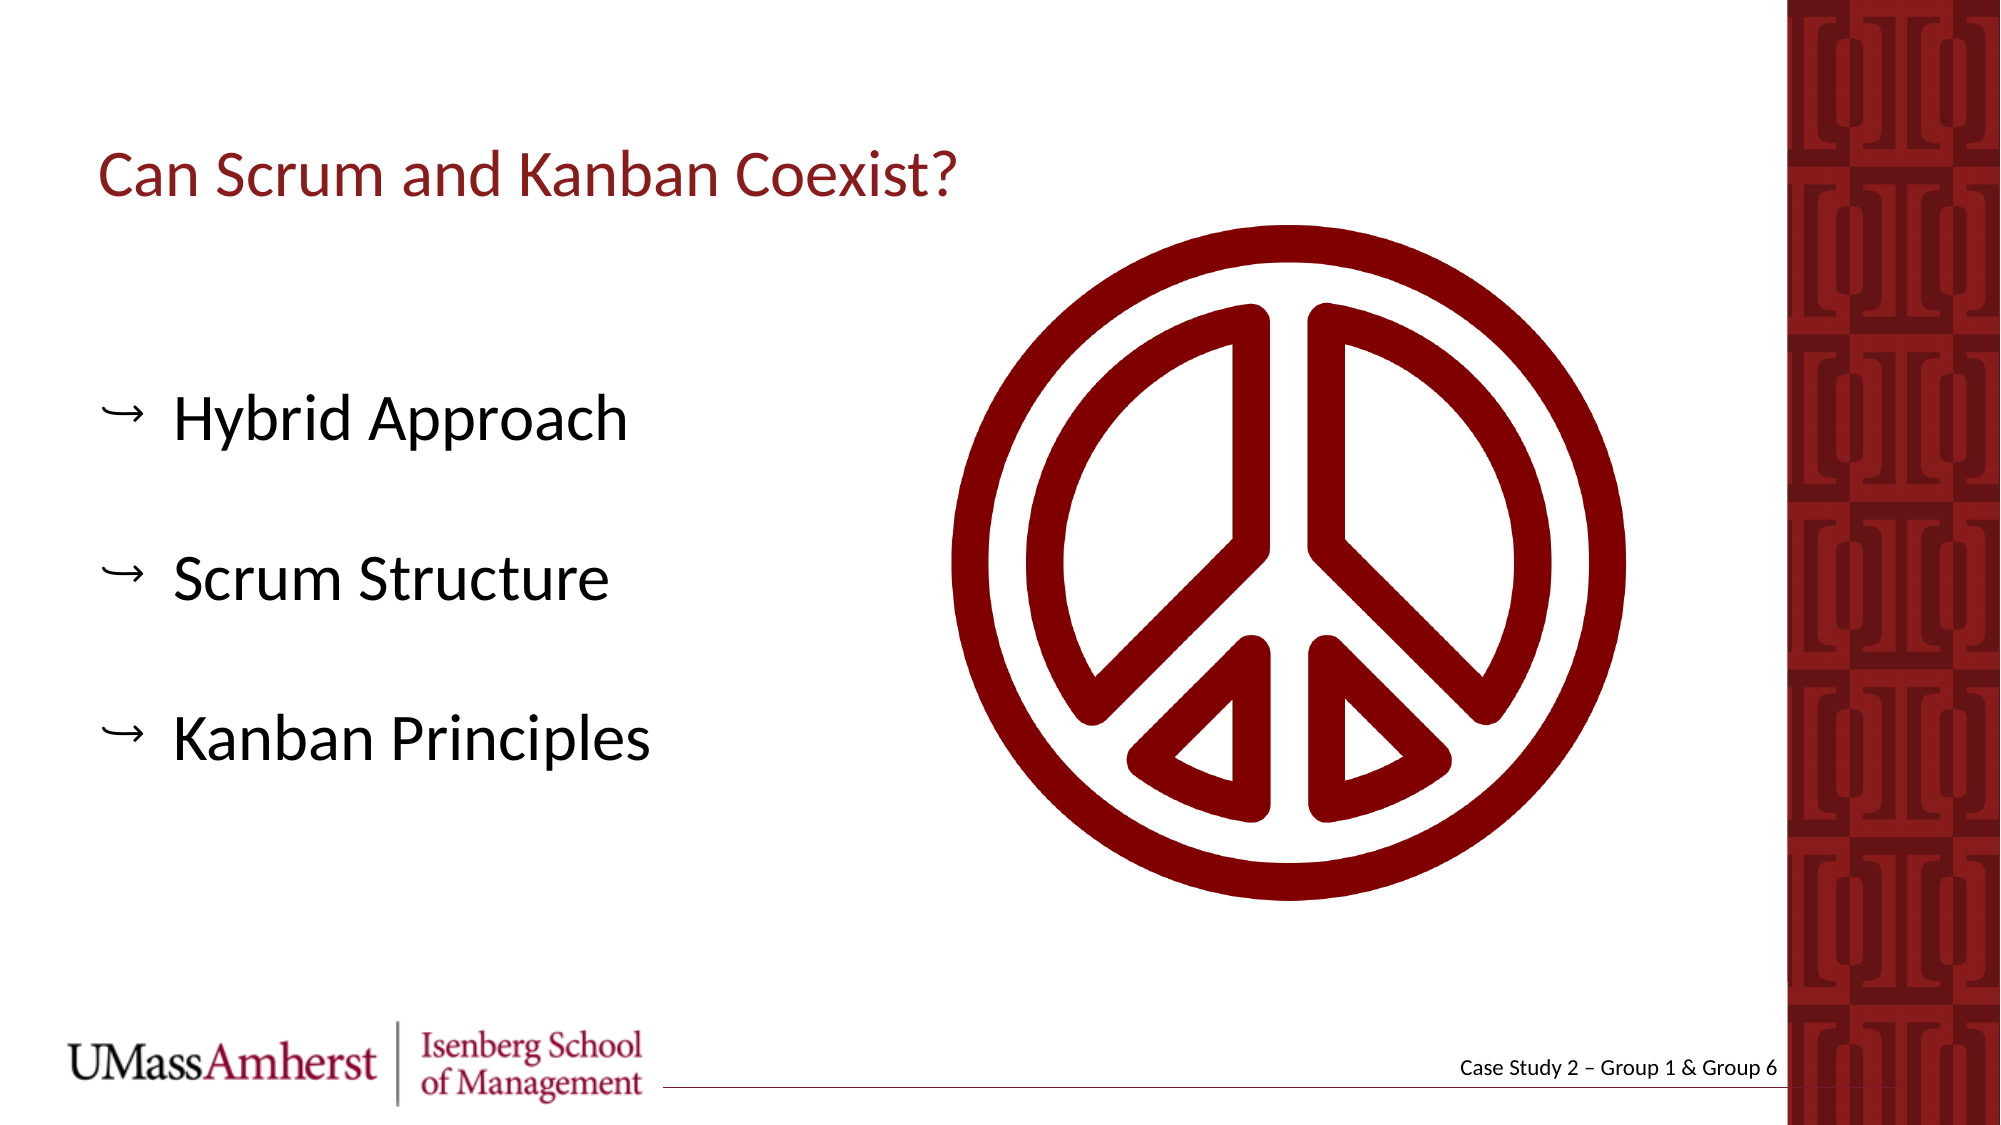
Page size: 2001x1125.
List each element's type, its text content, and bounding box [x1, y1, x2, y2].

picture [1787, 0, 2000, 1125]
picture [98, 710, 145, 757]
picture [55, 1012, 652, 1118]
text_box Hybrid Approach Scrum Structure Kanban Principles [83, 286, 761, 781]
picture [98, 550, 145, 597]
list Can Scrum and Kanban Coexist? [83, 130, 1113, 222]
picture [98, 390, 145, 437]
picture [913, 187, 1664, 938]
